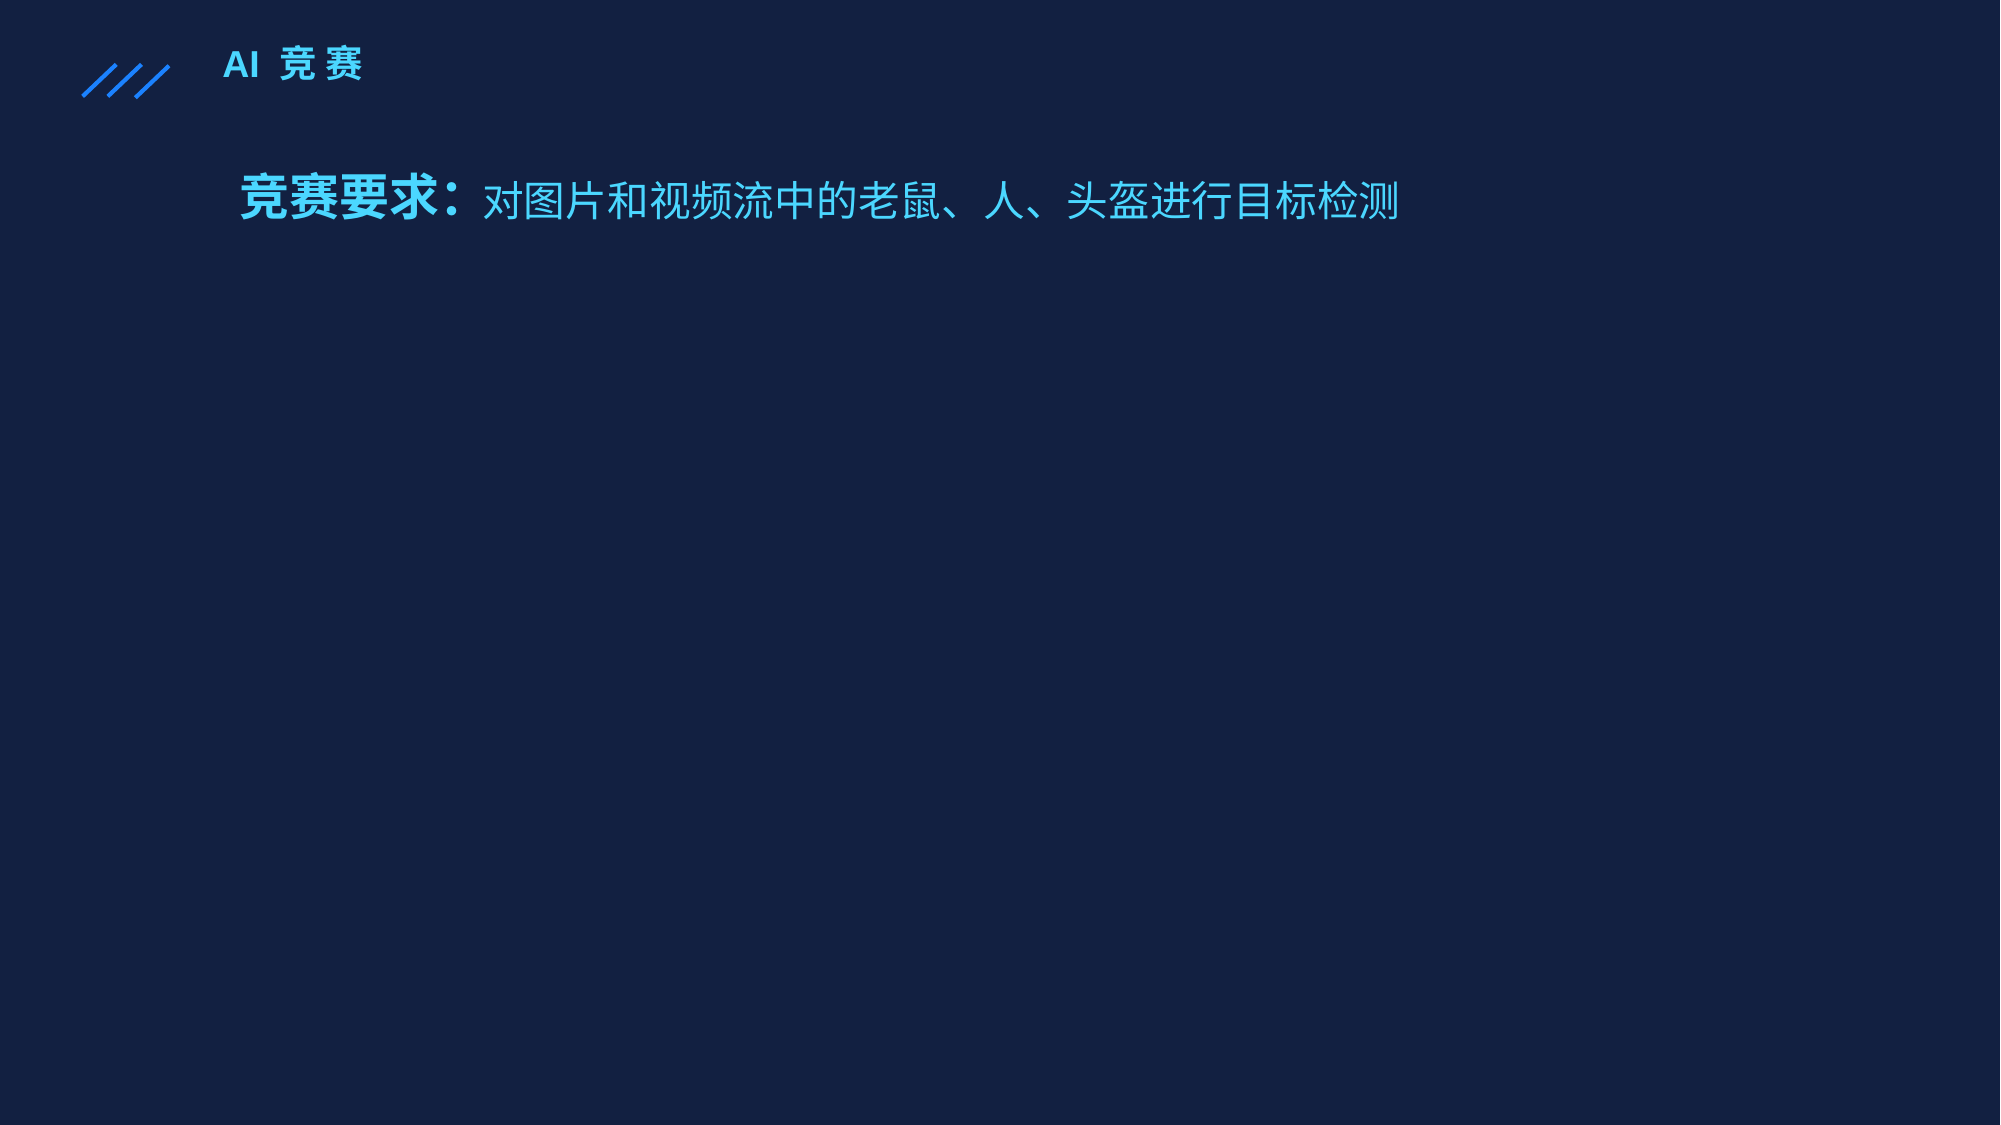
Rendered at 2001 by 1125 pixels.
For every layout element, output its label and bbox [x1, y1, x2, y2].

text_box [62, 33, 767, 94]
text_box [224, 139, 1732, 234]
